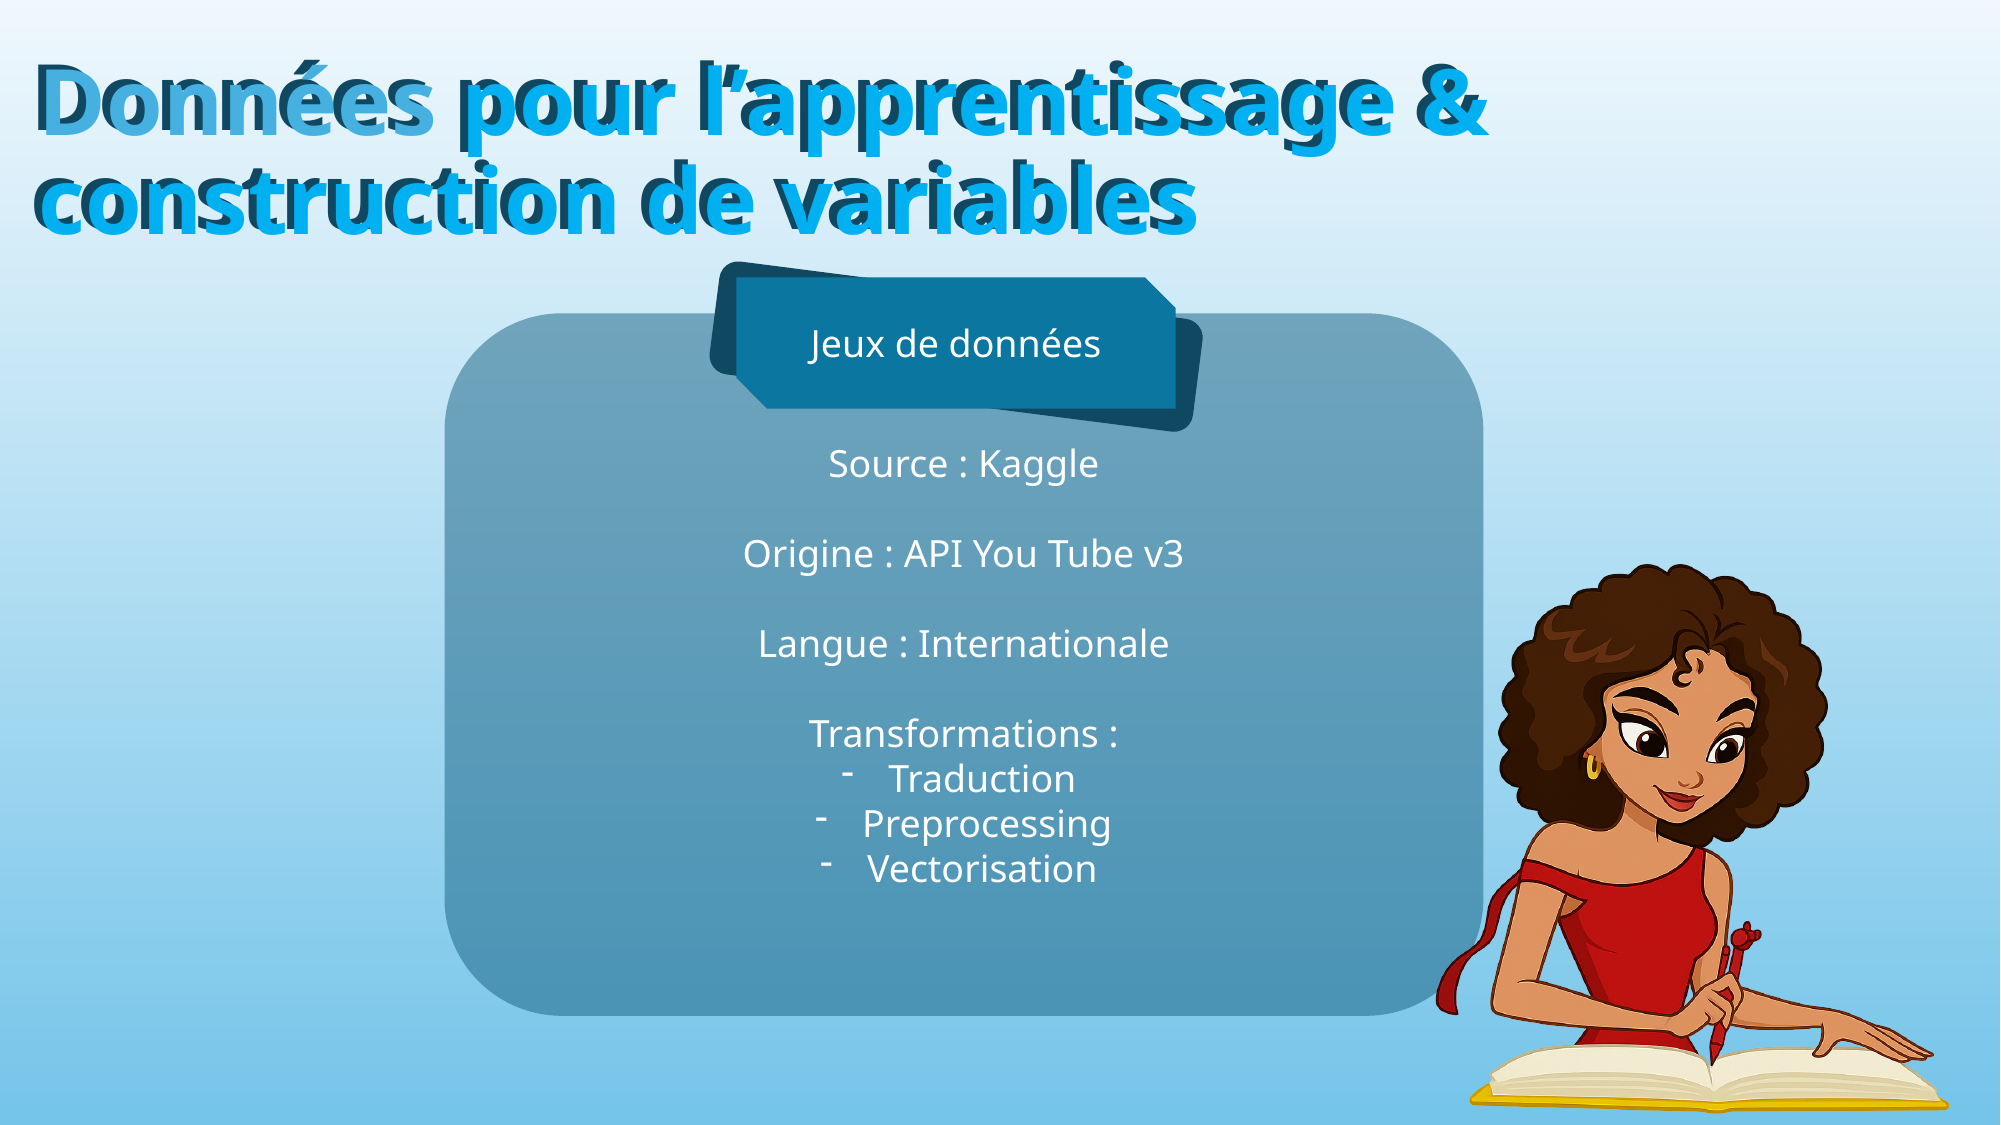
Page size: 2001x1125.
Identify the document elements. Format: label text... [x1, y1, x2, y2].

title Données pour l’apprentissage & construction de variables [15, 41, 1741, 260]
text_box Source : Kaggle Origine : API You Tube v3 Langue : Internationale Transformations : Traduction Preprocessing Vectorisation [444, 313, 1484, 1016]
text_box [711, 276, 1201, 410]
picture [1401, 561, 1971, 1125]
text_box Données pour l’apprentissage & construction de variables [23, 46, 1749, 265]
